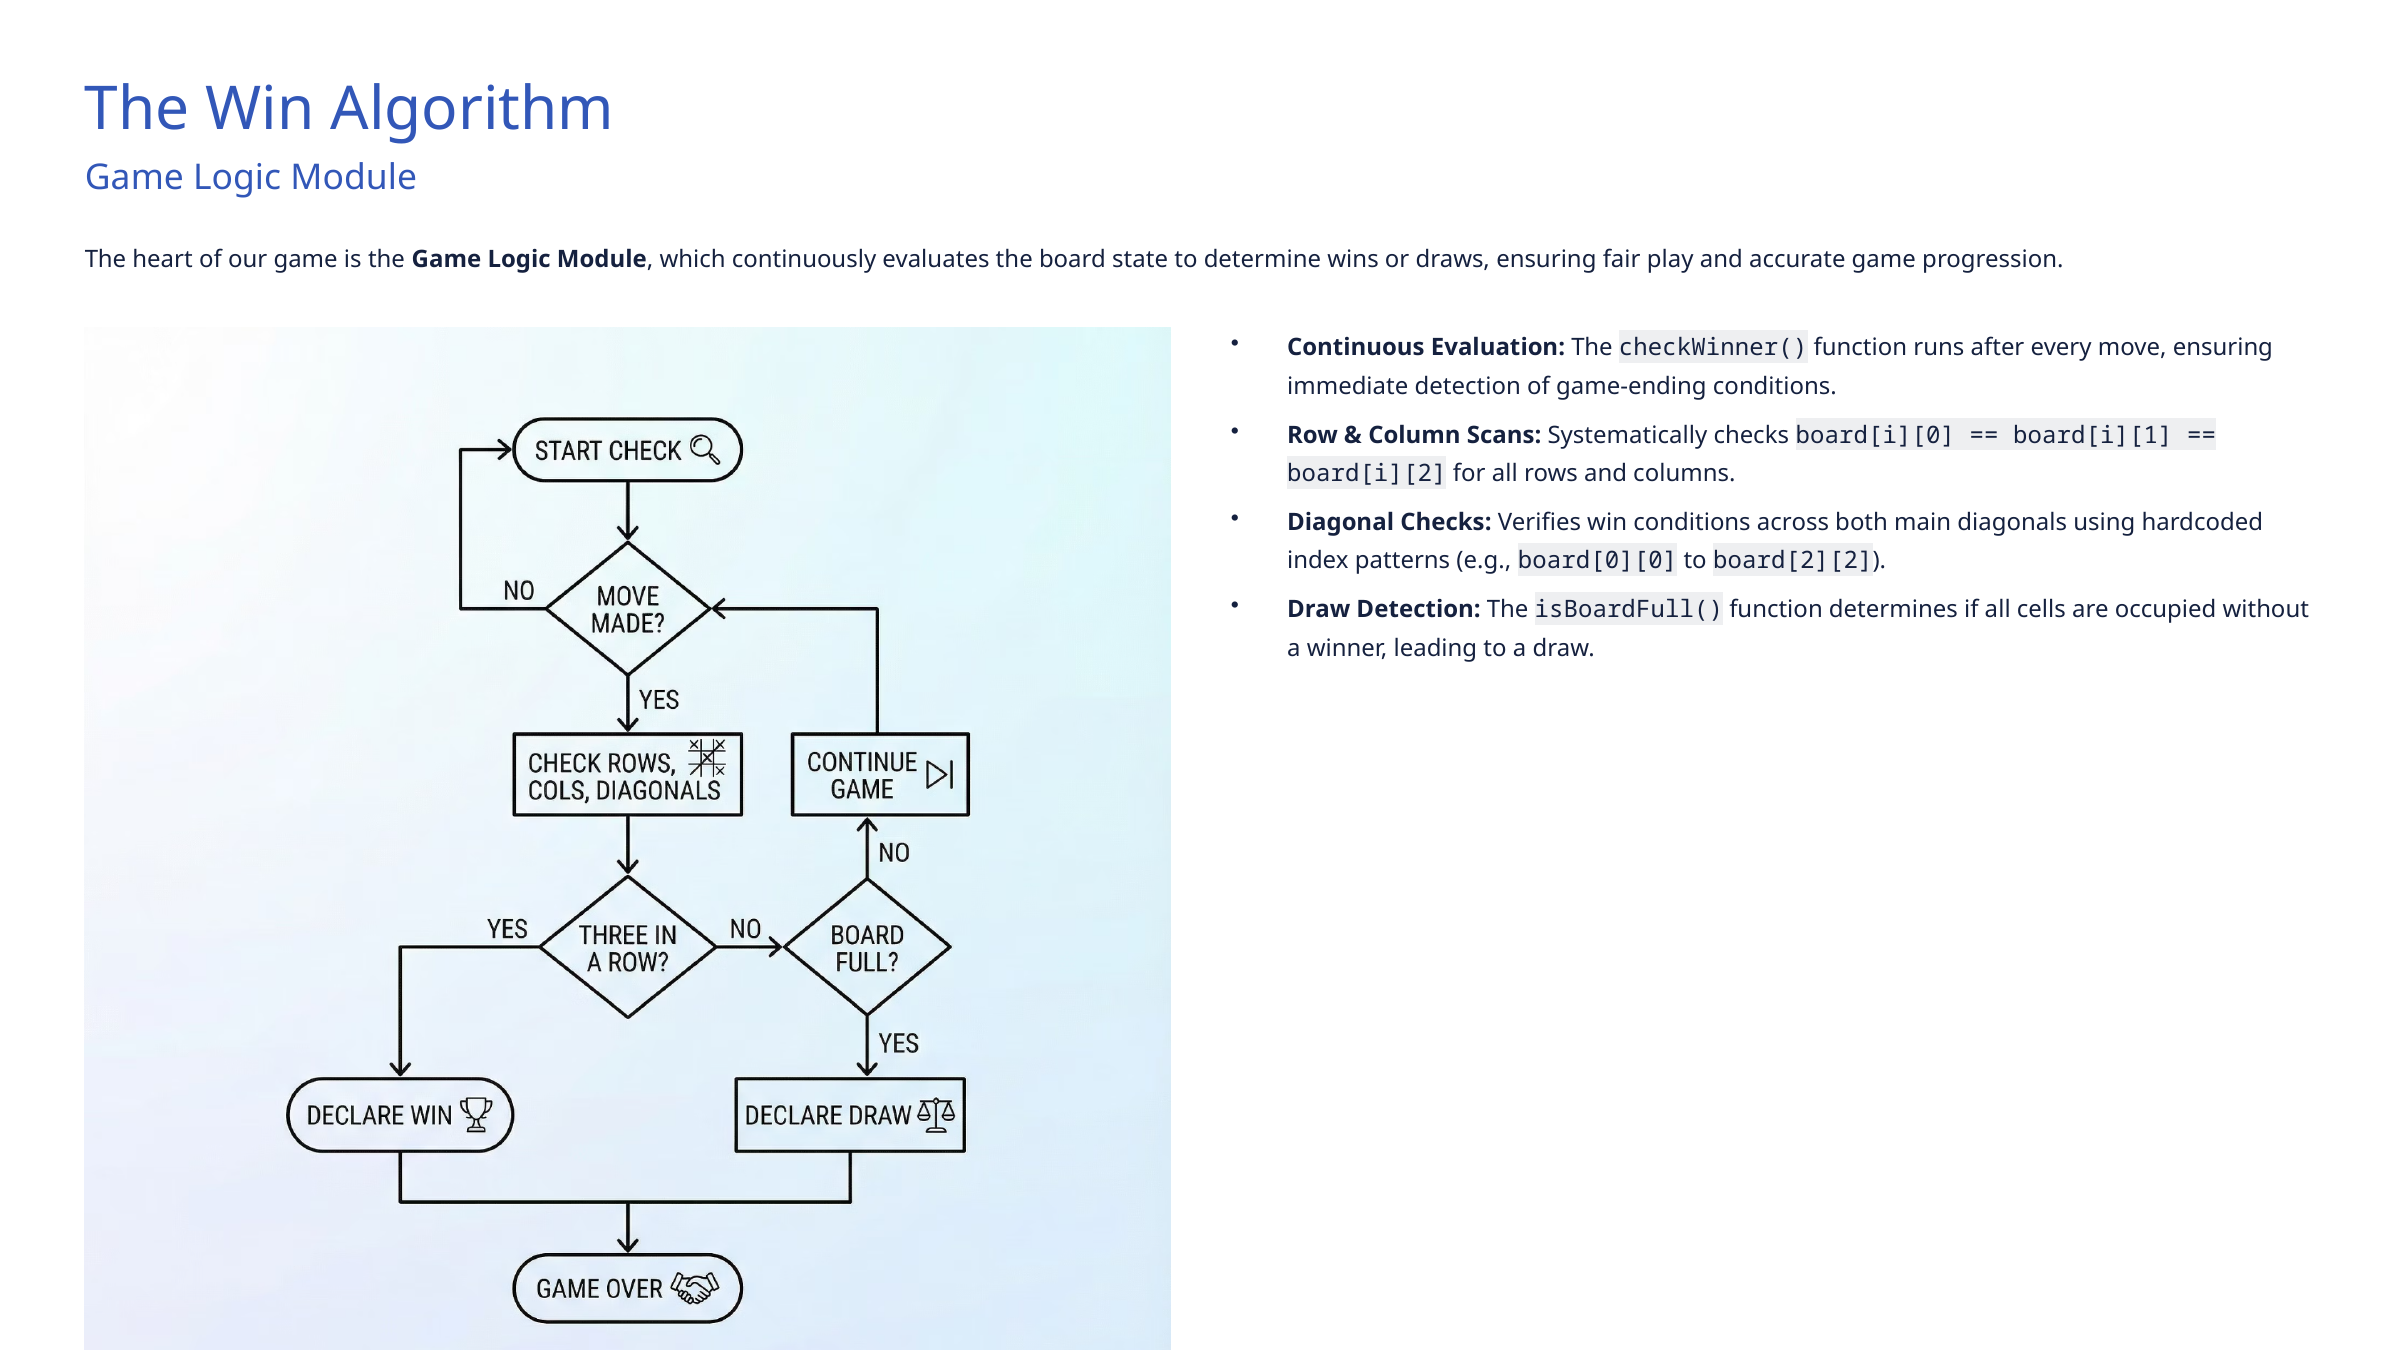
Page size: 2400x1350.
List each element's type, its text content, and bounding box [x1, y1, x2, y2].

text_box Game Logic Module [84, 152, 449, 198]
text_box Draw Detection: The isBoardFull() function determines if all cells are occupied without a winner, leading to a draw. [1230, 584, 2317, 663]
text_box Continuous Evaluation: The checkWinner() function runs after every move, ensuring immediate detection of game-ending conditions. [1230, 322, 2317, 401]
text_box Row & Column Scans: Systematically checks board[i][0] == board[i][1] == board[i][2] for all rows and columns. [1230, 409, 2317, 489]
text_box The Win Algorithm [84, 66, 692, 143]
picture [84, 327, 1171, 1350]
text_box Diagonal Checks: Verifies win conditions across both main diagonals using hardcoded index patterns (e.g., board[0][0] to board[2][2]). [1230, 496, 2317, 576]
text_box The heart of our game is the Game Logic Module, which continuously evaluates the board state to determine wins or draws, ensuring fair play and accurate game progression. [84, 234, 2315, 273]
